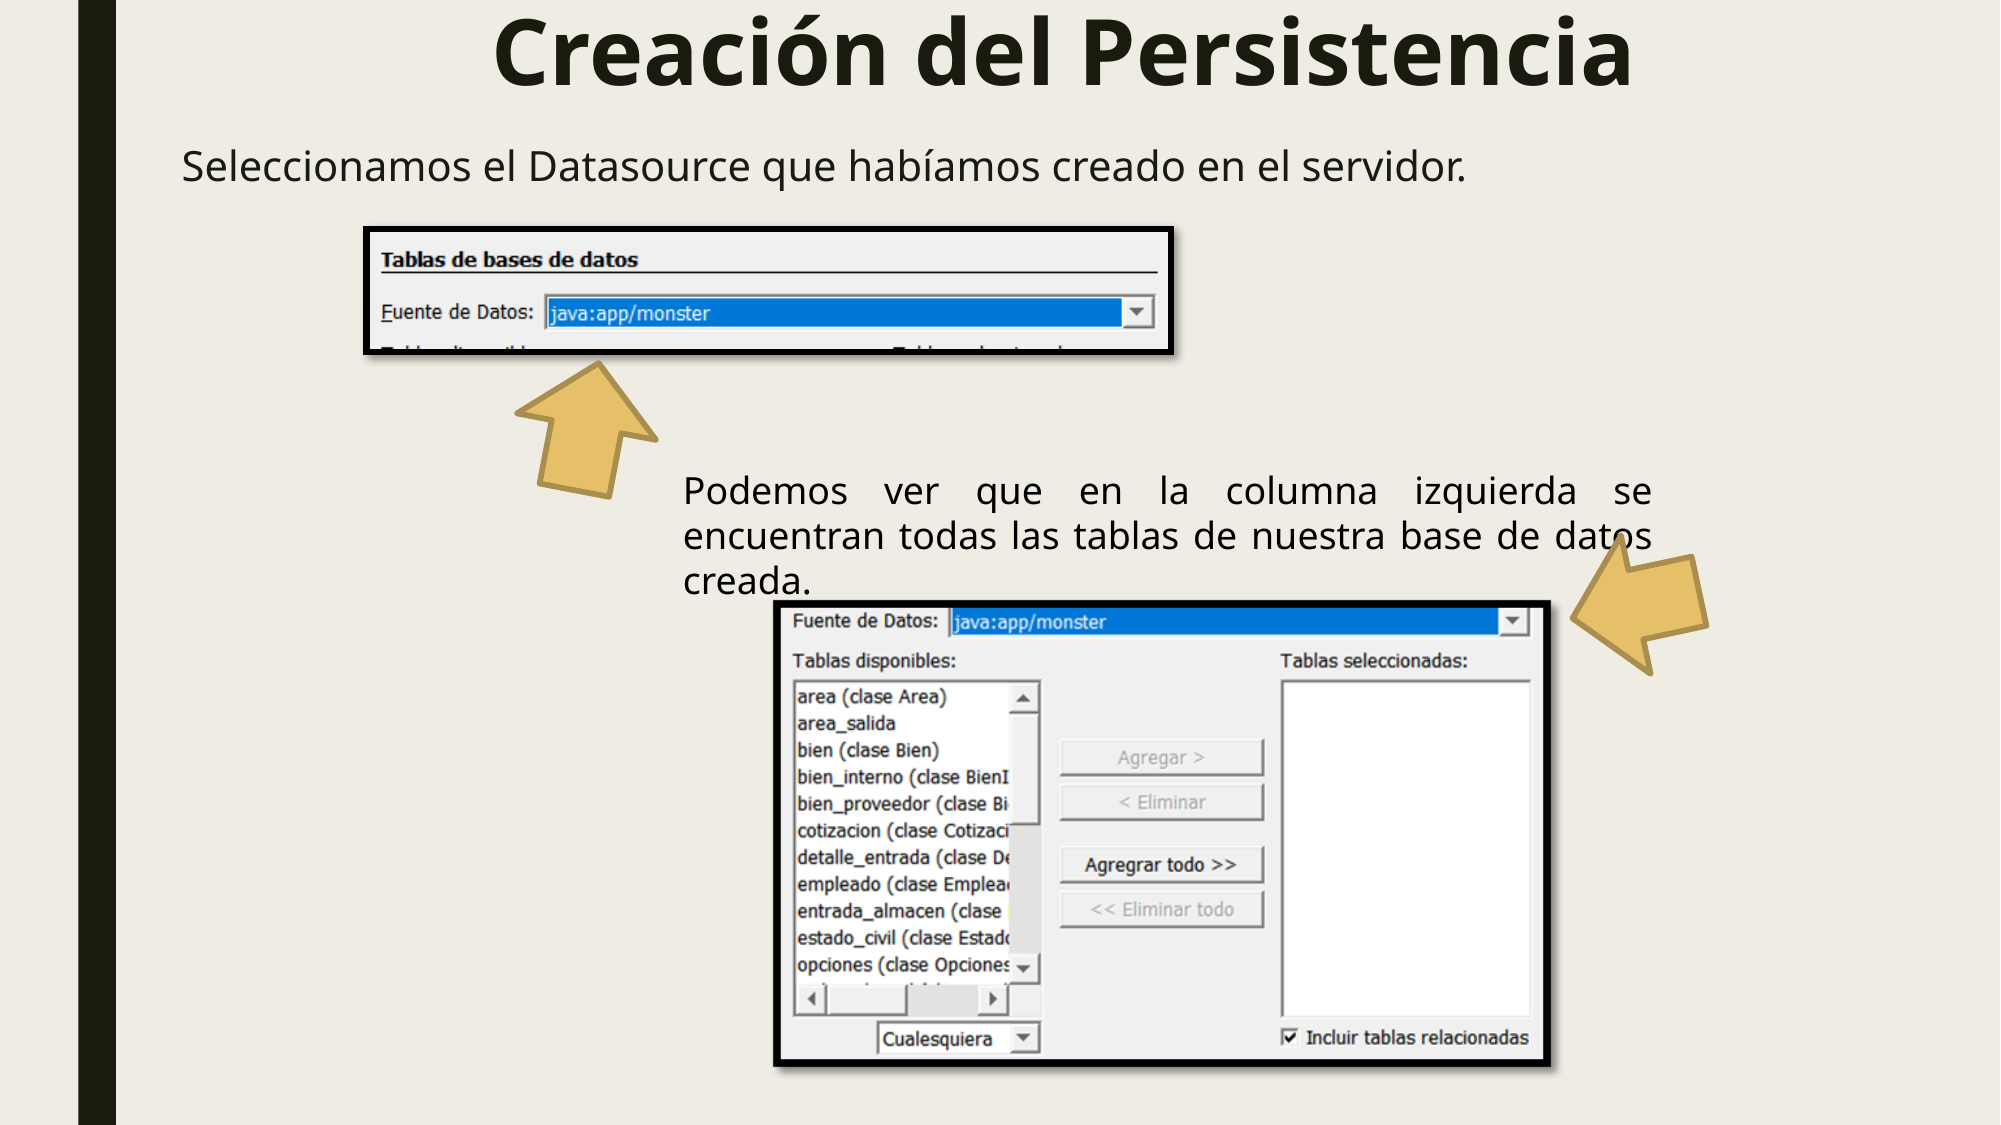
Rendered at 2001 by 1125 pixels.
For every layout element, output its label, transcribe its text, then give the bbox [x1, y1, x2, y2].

title Creación del Persistencia [127, 0, 2000, 155]
picture [369, 231, 1169, 349]
text_box [1569, 532, 1710, 677]
text_box Podemos ver que en la columna izquierda se encuentran todas las tablas de nuestra base de datos creada. [668, 459, 1669, 610]
list Seleccionamos el Datasource que habíamos creado en el servidor. [166, 136, 1973, 291]
picture [768, 595, 1568, 1084]
text_box [514, 360, 659, 500]
